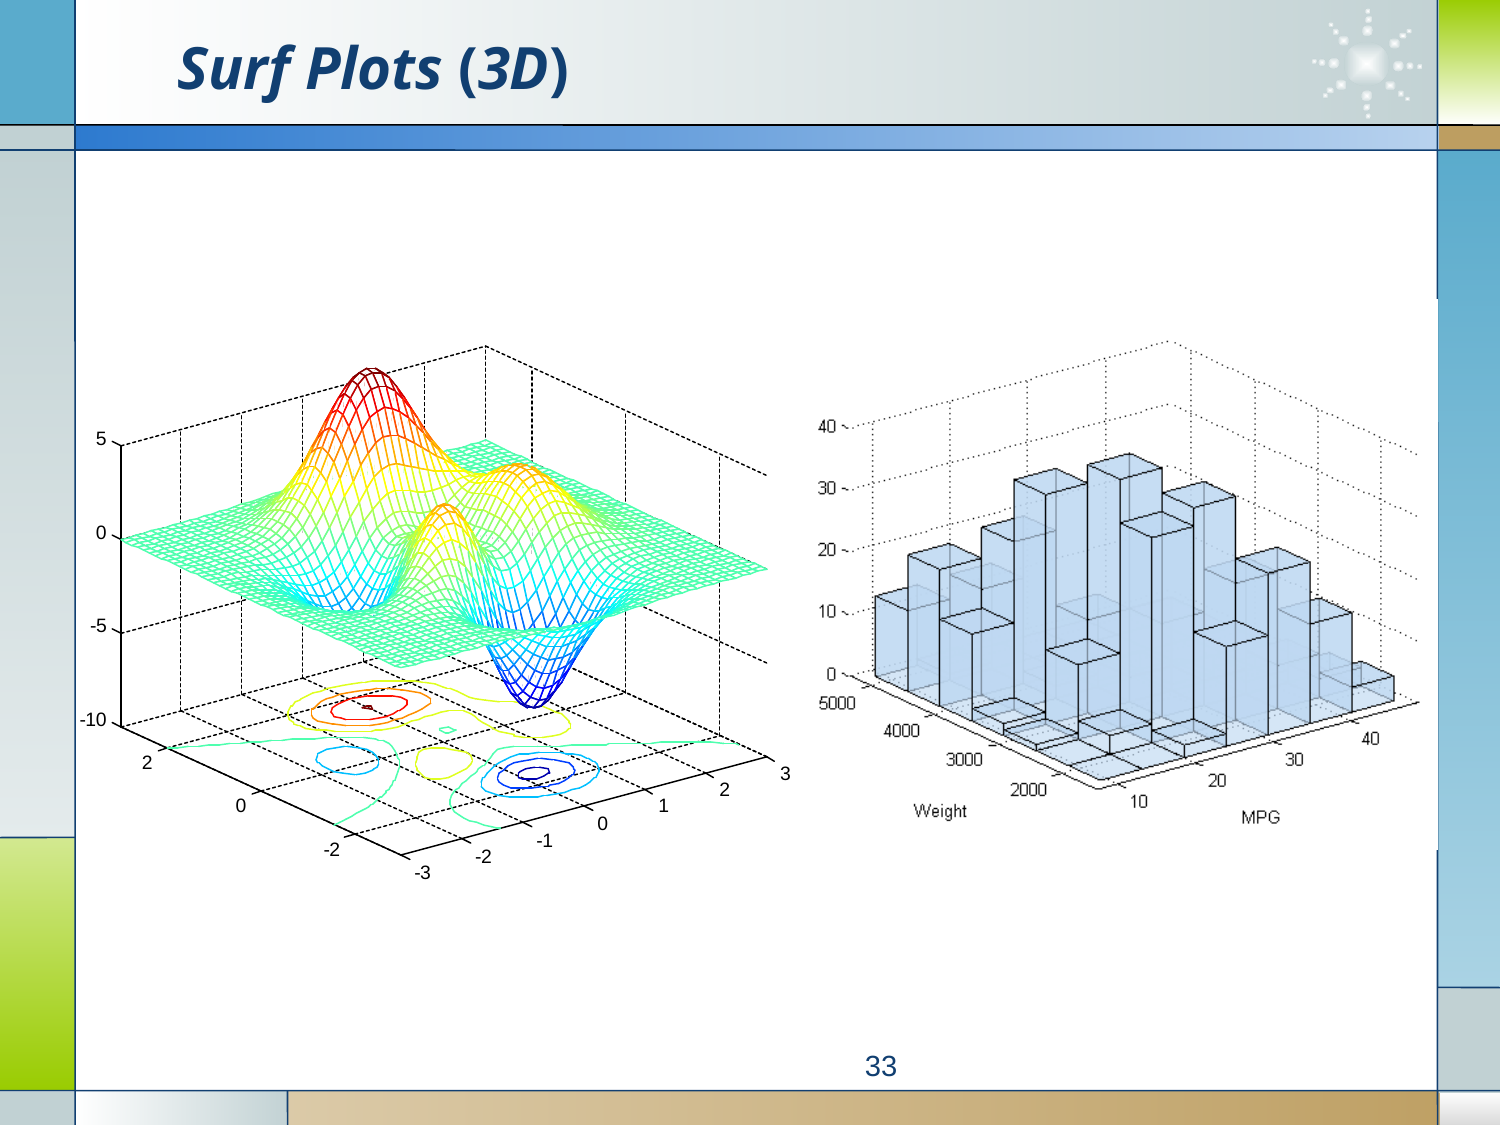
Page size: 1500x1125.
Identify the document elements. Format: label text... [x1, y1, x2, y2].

slide_number 33 [562, 1039, 913, 1081]
picture [12, 299, 1438, 926]
title Surf Plots (3D) [162, 19, 1263, 113]
